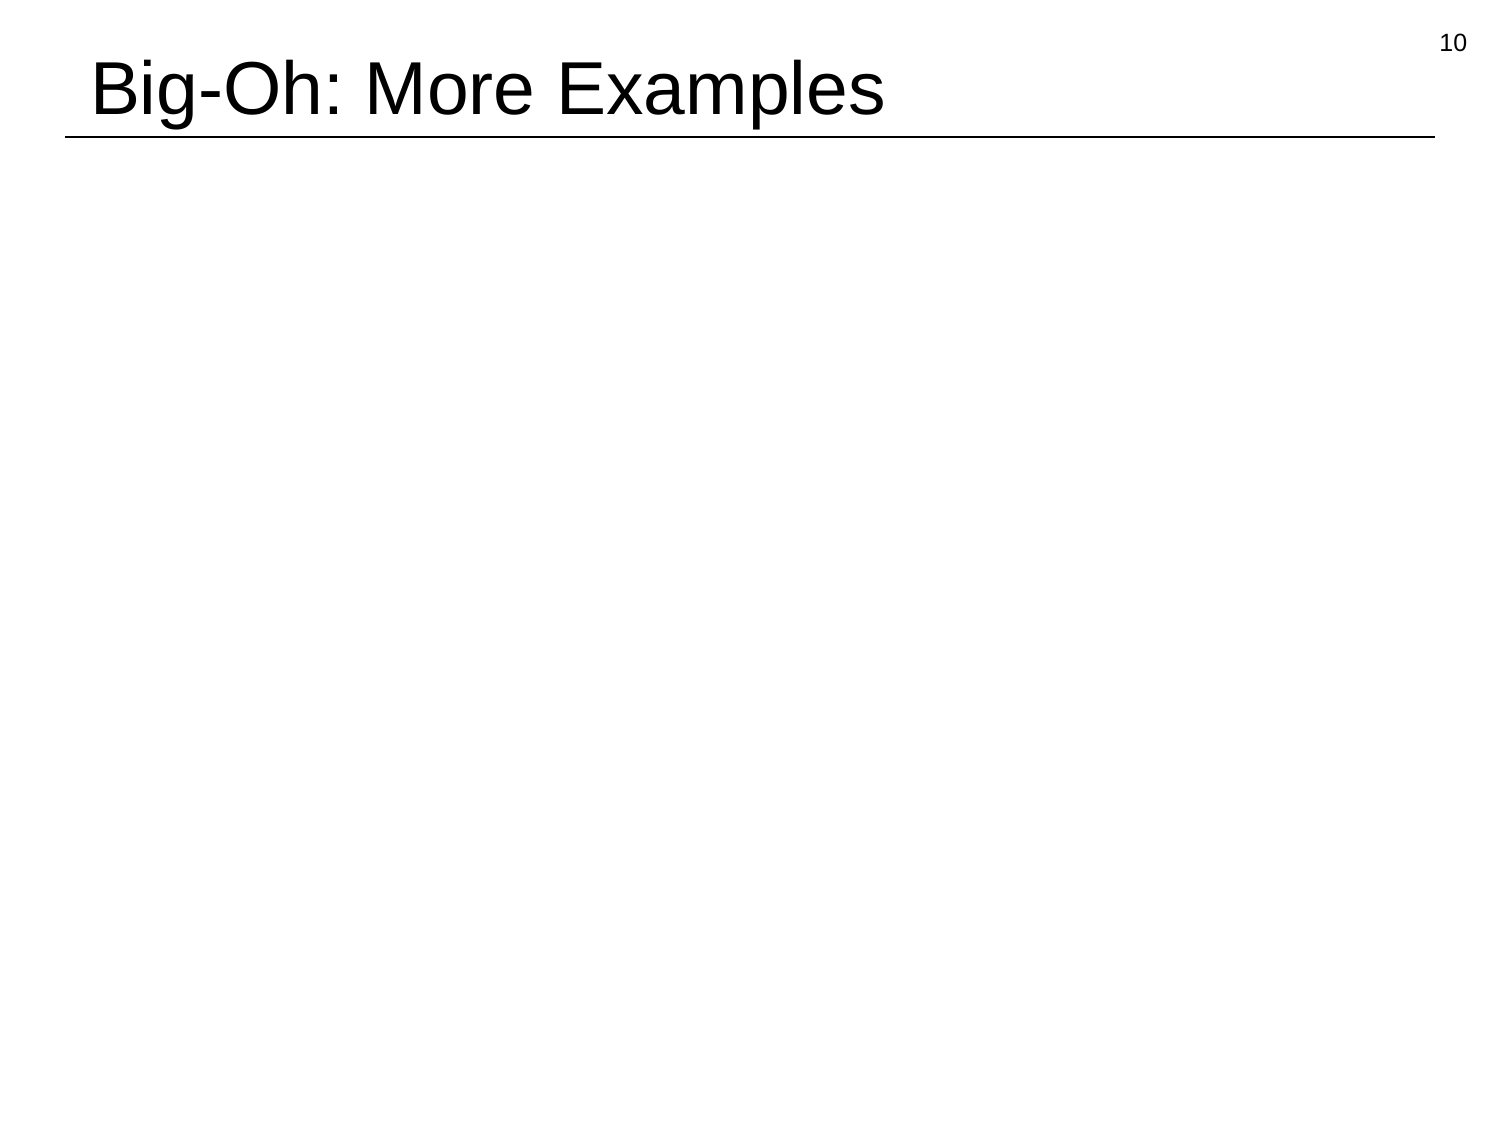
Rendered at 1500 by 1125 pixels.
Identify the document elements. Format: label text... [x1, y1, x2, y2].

title Big-Oh: More Examples [75, 20, 1425, 138]
slide_number 10 [1131, 18, 1483, 62]
